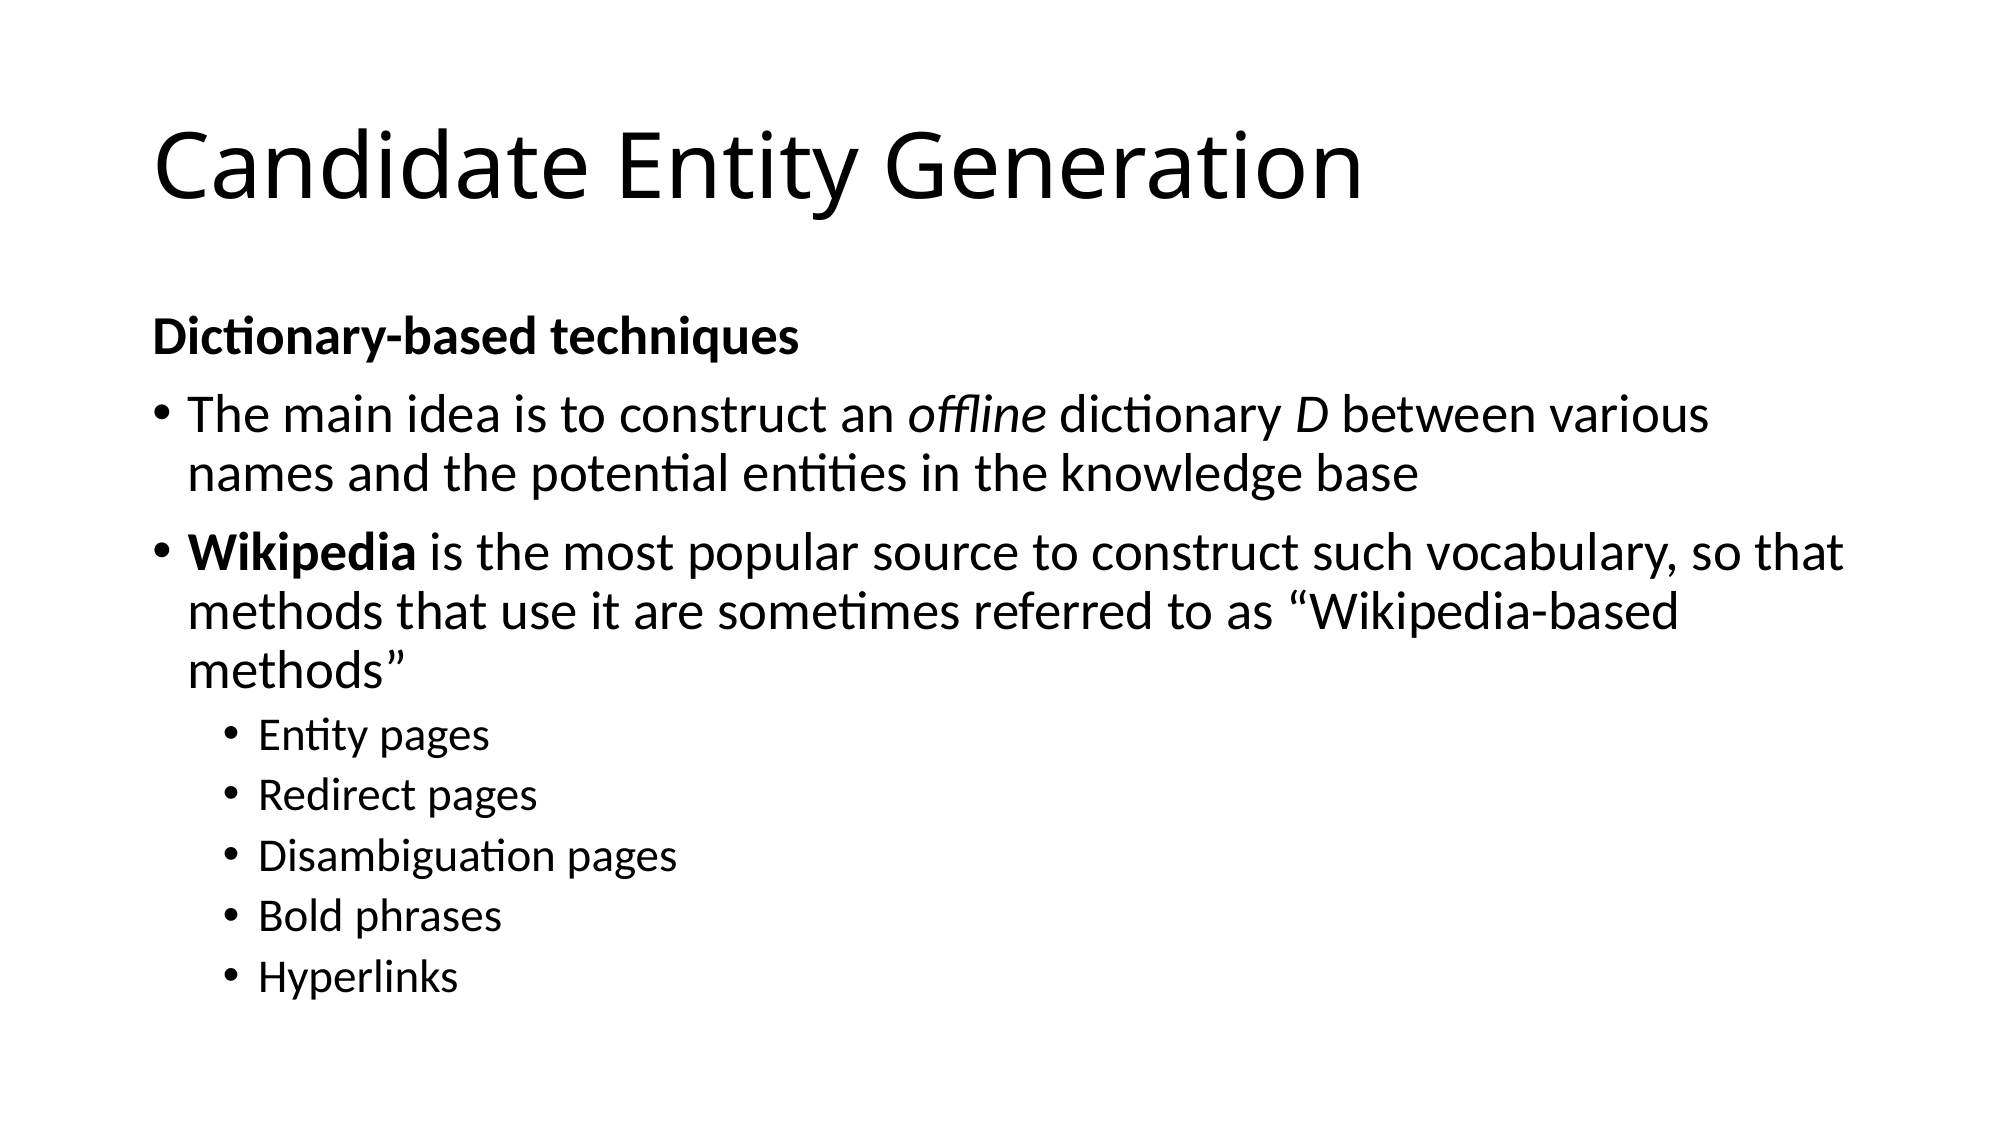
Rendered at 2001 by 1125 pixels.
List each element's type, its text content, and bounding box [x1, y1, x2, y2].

list Dictionary-based techniques The main idea is to construct an offline dictionary D between various names and the potential entities in the knowledge base Wikipedia is the most popular source to construct such vocabulary, so that methods that use it are sometimes referred to as “Wikipedia-based methods” Entity pages Redirect pages Disambiguation pages Bold phrases Hyperlinks [137, 299, 1863, 1014]
title Candidate Entity Generation [137, 59, 1863, 278]
